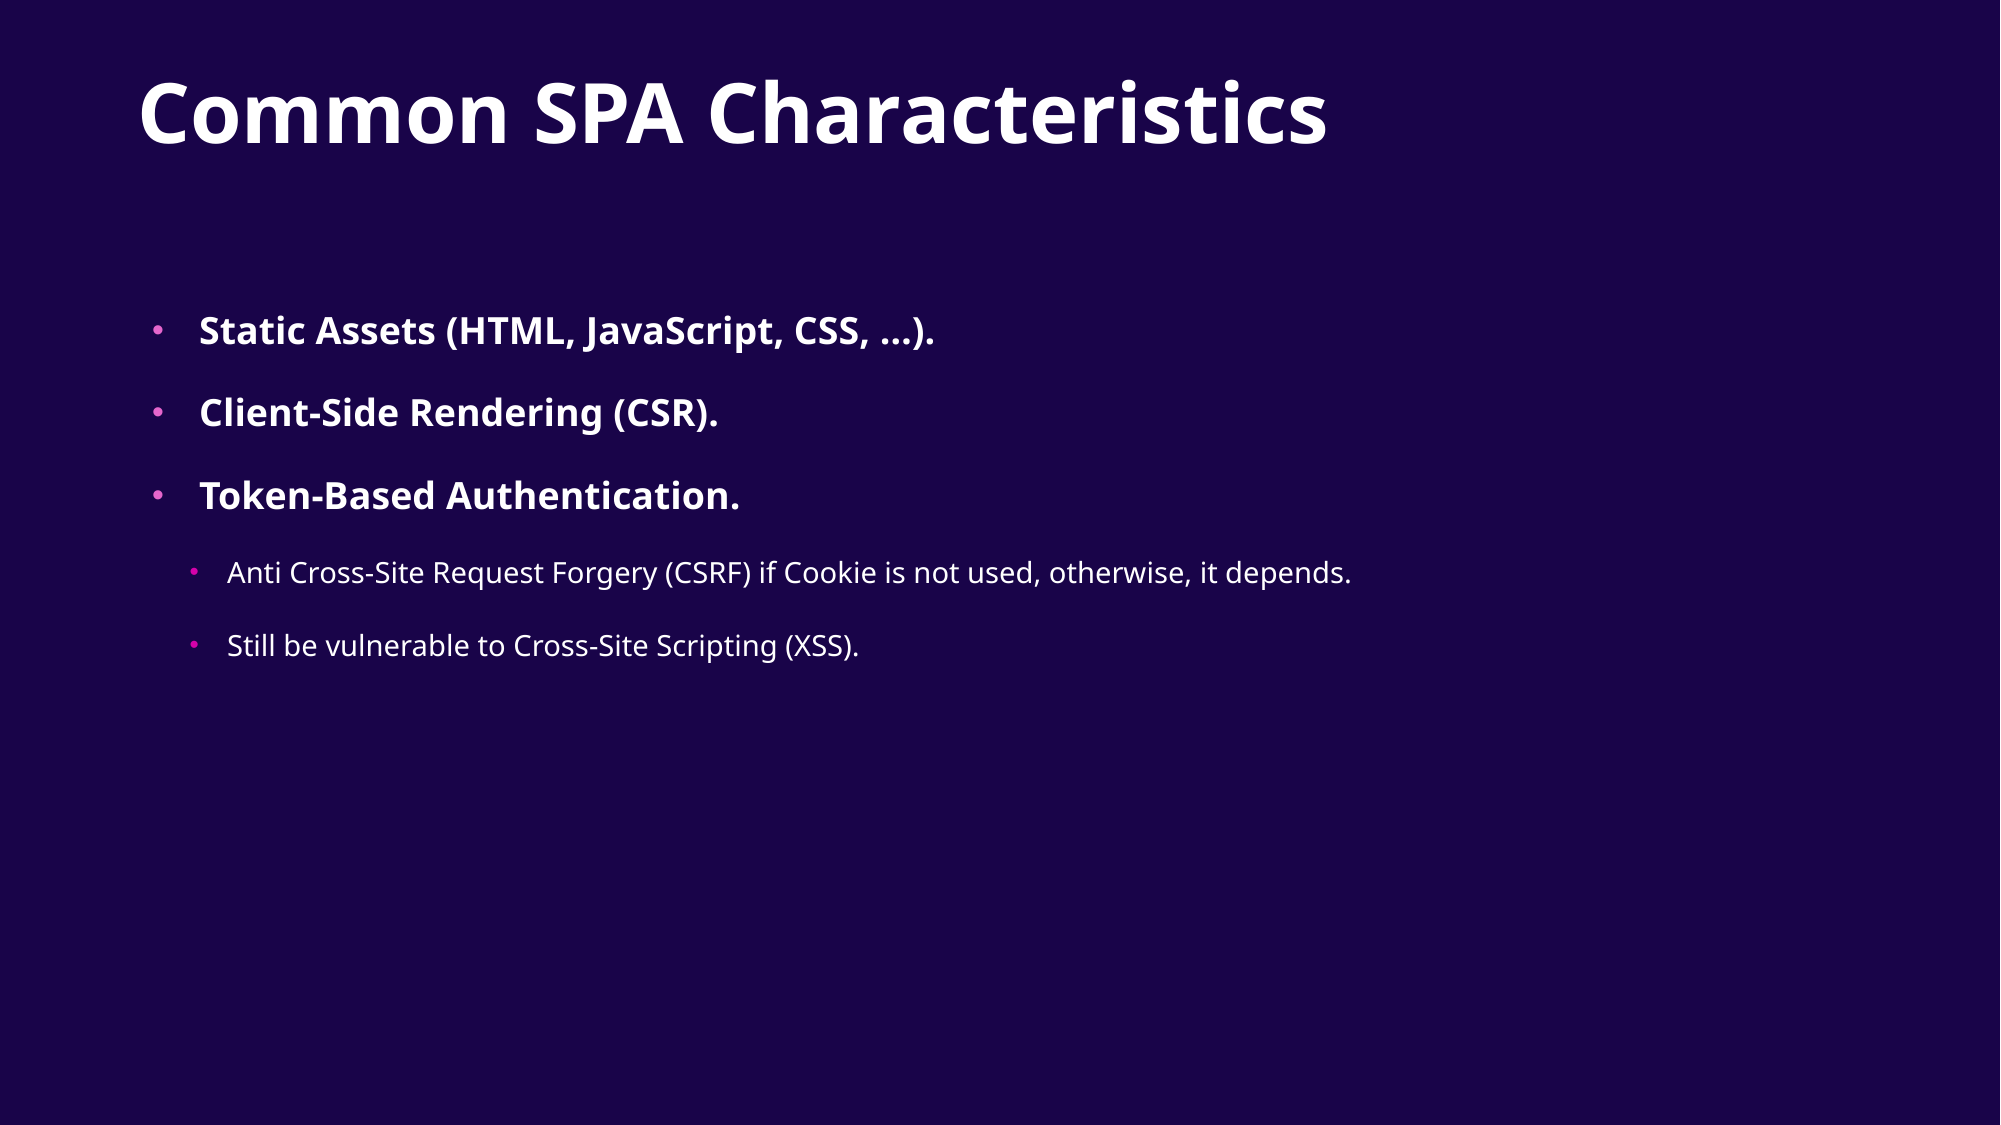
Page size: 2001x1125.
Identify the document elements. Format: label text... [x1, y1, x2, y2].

title Common SPA Characteristics [137, 59, 1863, 161]
text_box Static Assets (HTML, JavaScript, CSS, …). Client-Side Rendering (CSR). Token-Based Authentication. Anti Cross-Site Request Forgery (CSRF) if Cookie is not used, otherwise, it depends. Still be vulnerable to Cross-Site Scripting (XSS). [137, 299, 1863, 1014]
